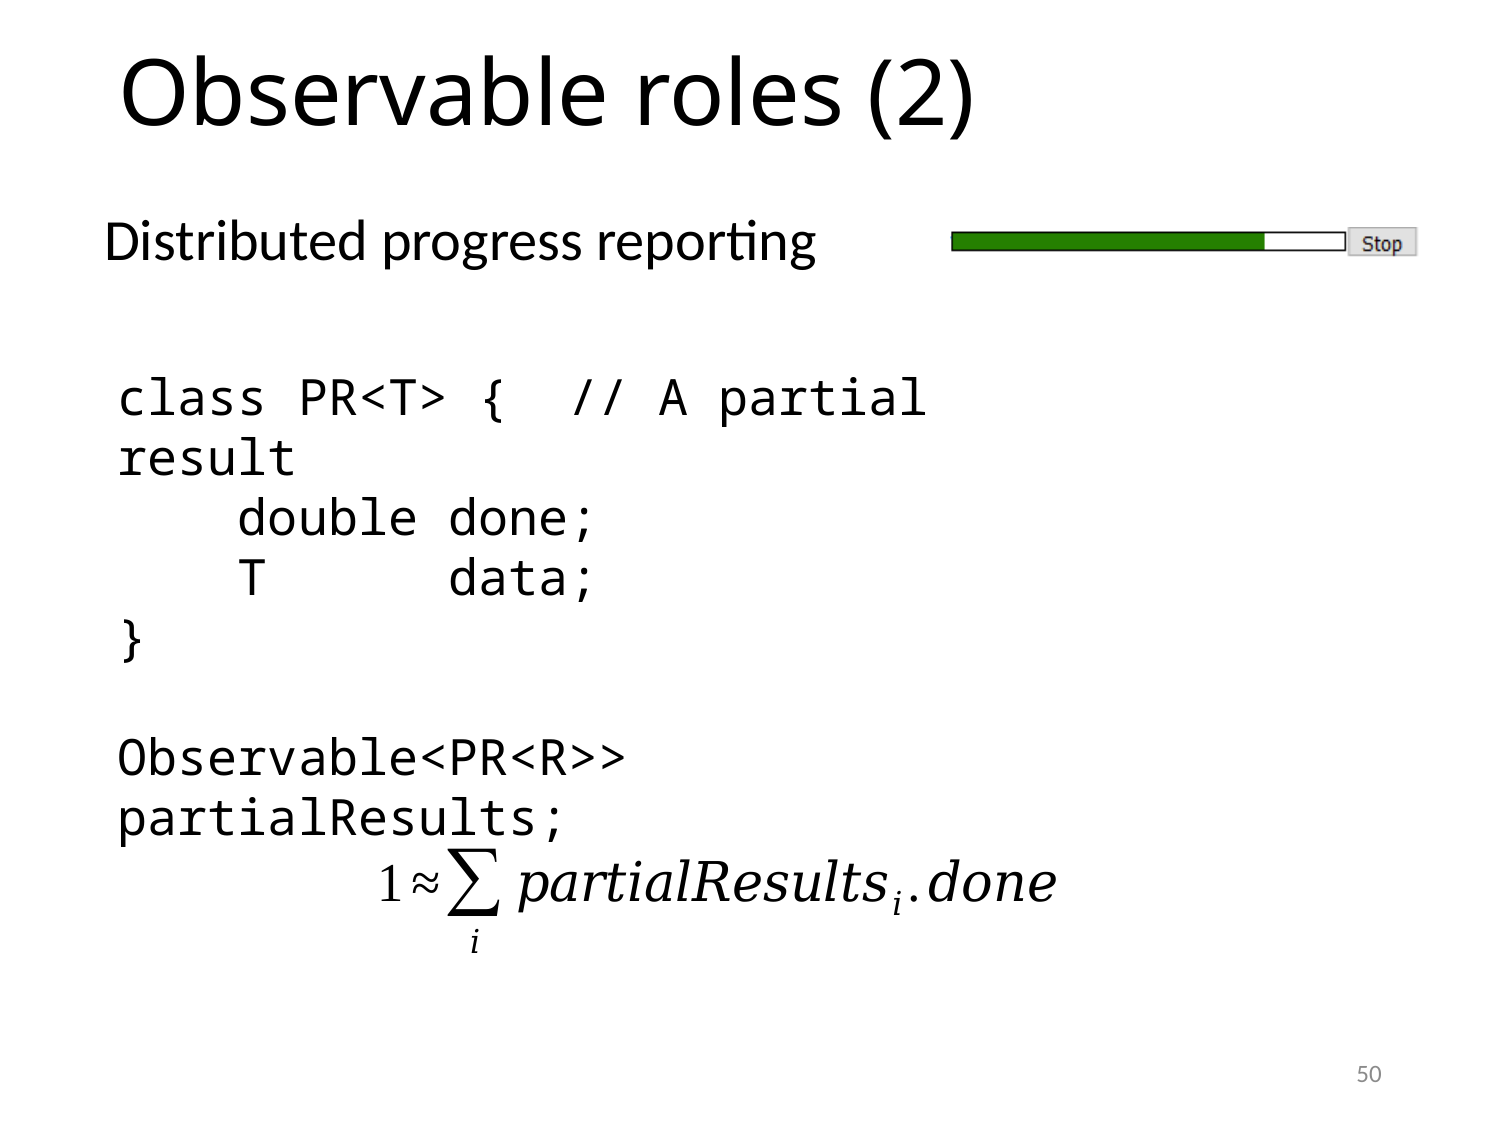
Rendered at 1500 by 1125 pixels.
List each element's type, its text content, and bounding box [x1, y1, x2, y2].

list Distributed progress reporting [89, 202, 917, 300]
picture [950, 227, 1420, 258]
slide_number 50 [1059, 1042, 1397, 1103]
title Observable roles (2) [103, 22, 1397, 170]
text_box class PR<T> { // A partial result double done; T data; } Observable<PR<R>> partialResults; [103, 358, 1112, 854]
